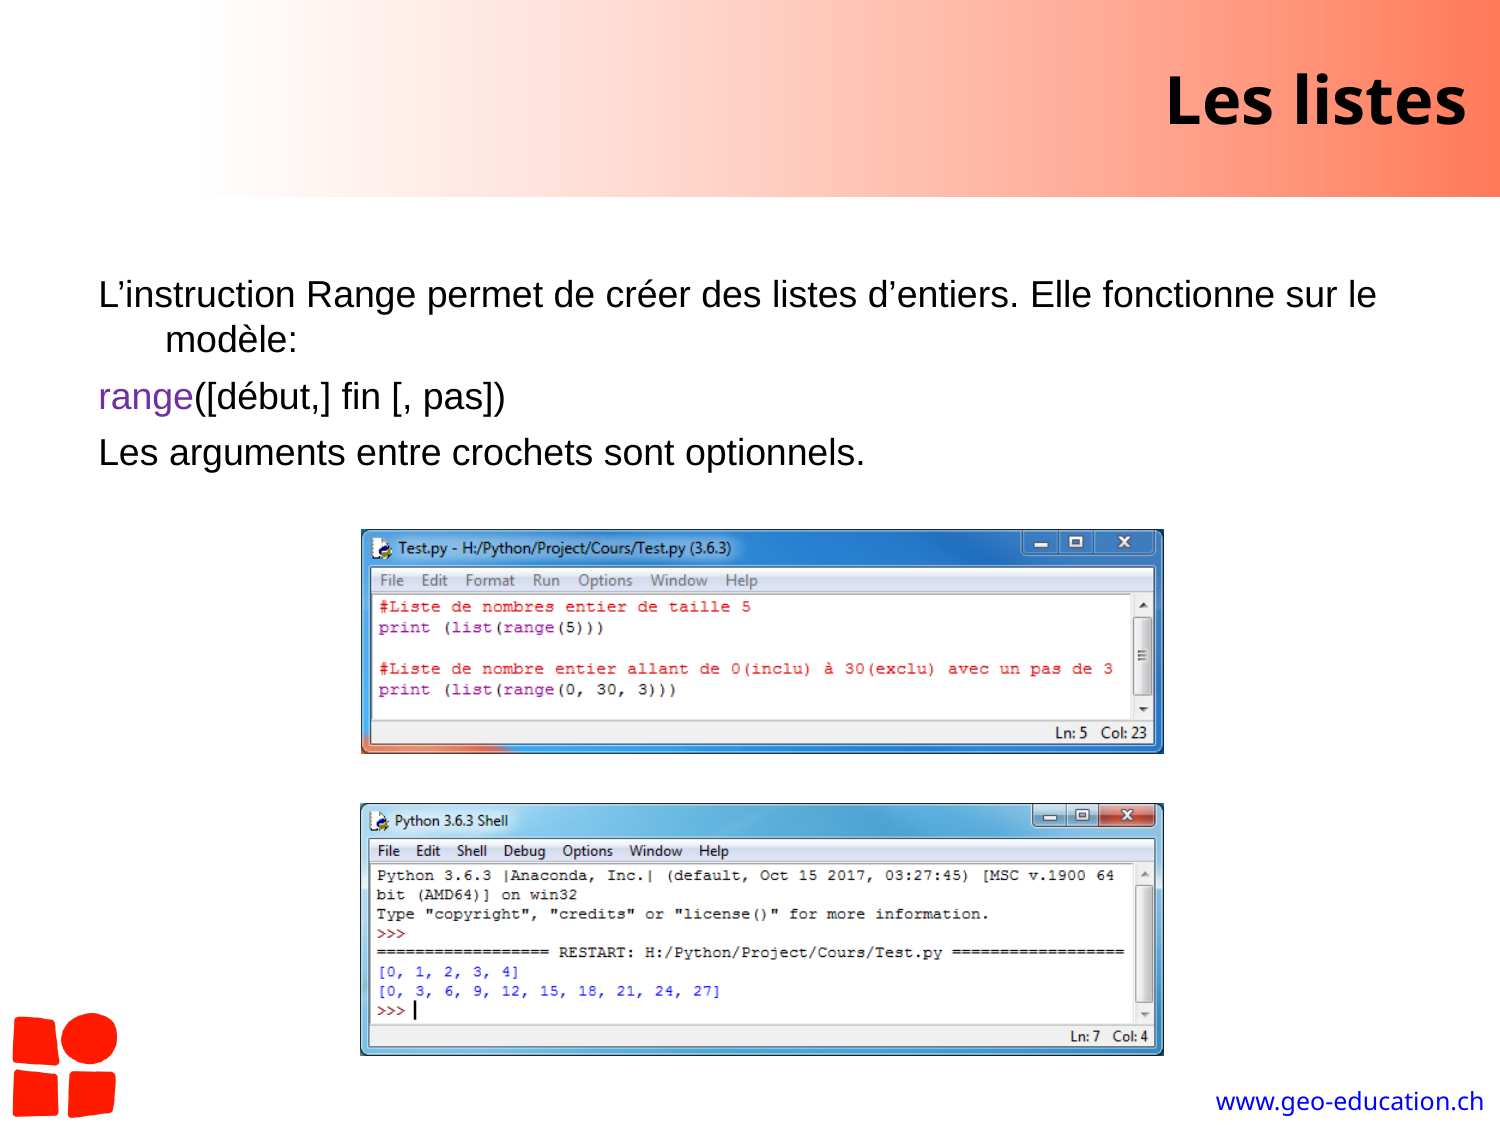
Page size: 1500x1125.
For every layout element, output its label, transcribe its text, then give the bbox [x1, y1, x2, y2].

picture [361, 528, 1164, 754]
title Les listes [196, 0, 1500, 197]
text_box L’instruction Range permet de créer des listes d’entiers. Elle fonctionne sur le modèle: range([début,] fin [, pas]) Les arguments entre crochets sont optionnels. [74, 262, 1425, 1005]
picture [359, 803, 1164, 1056]
picture [12, 1013, 117, 1118]
